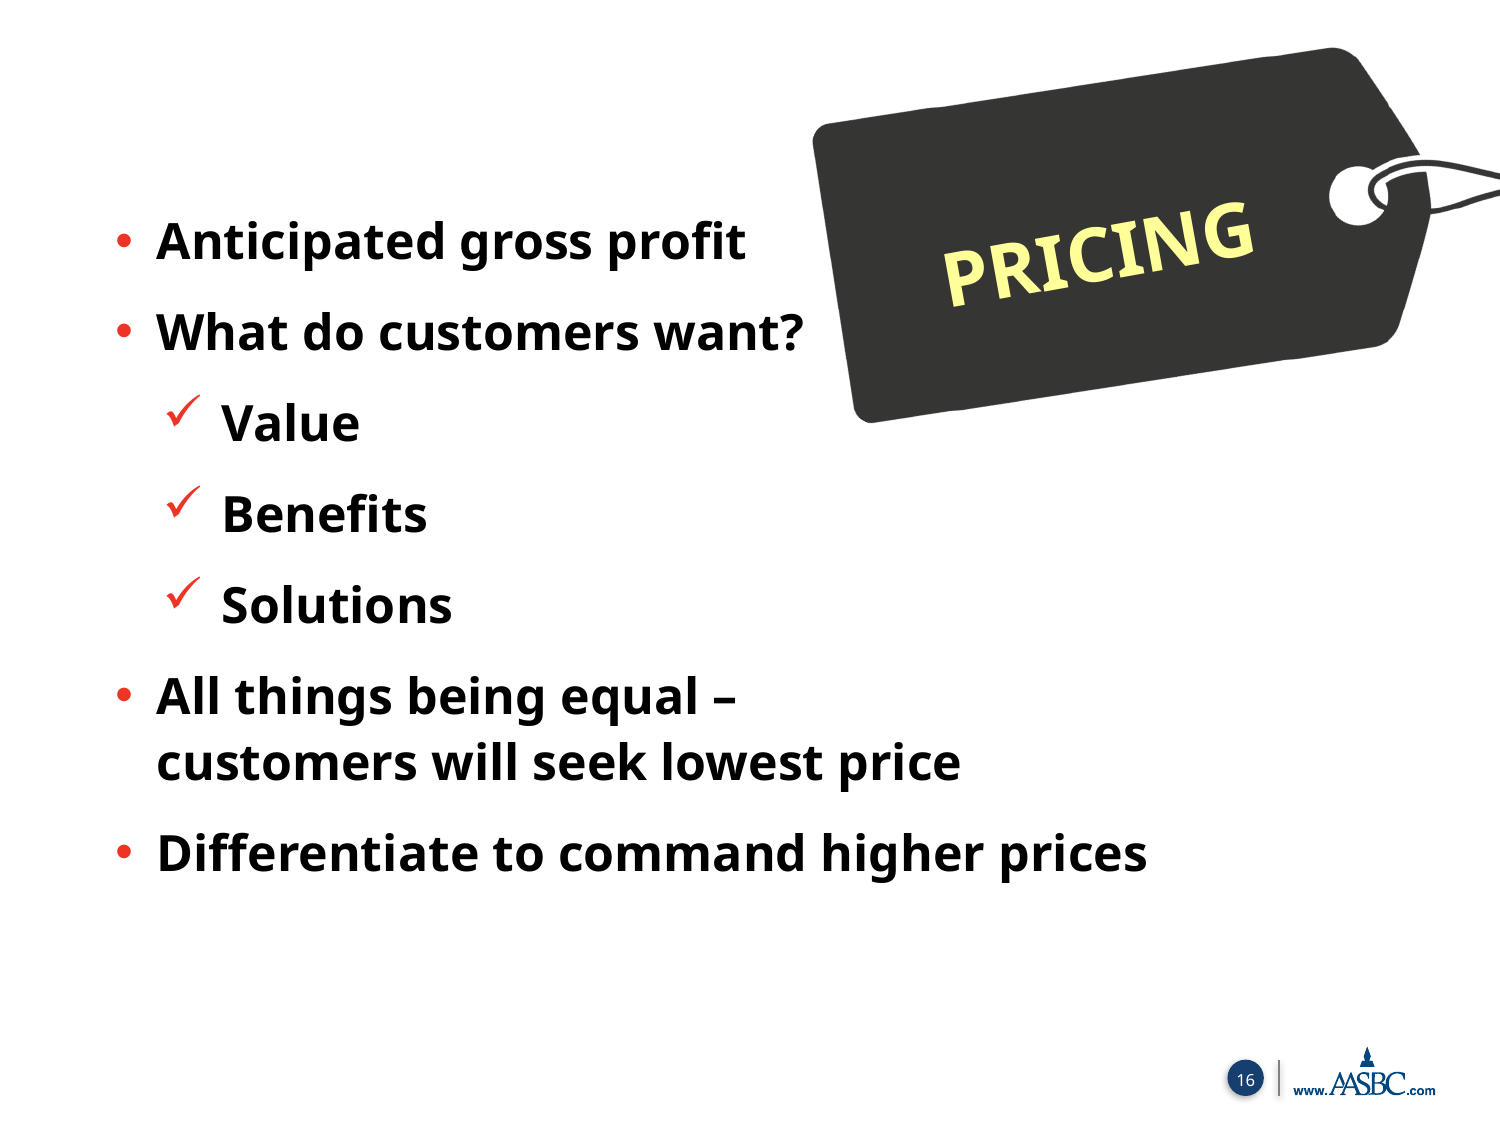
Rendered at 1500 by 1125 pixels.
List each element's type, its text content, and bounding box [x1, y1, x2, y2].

picture [704, 0, 1500, 649]
text_box Anticipated gross profit What do customers want? Value Benefits Solutions All things being equal – customers will seek lowest price Differentiate to command higher prices [100, 196, 1447, 858]
